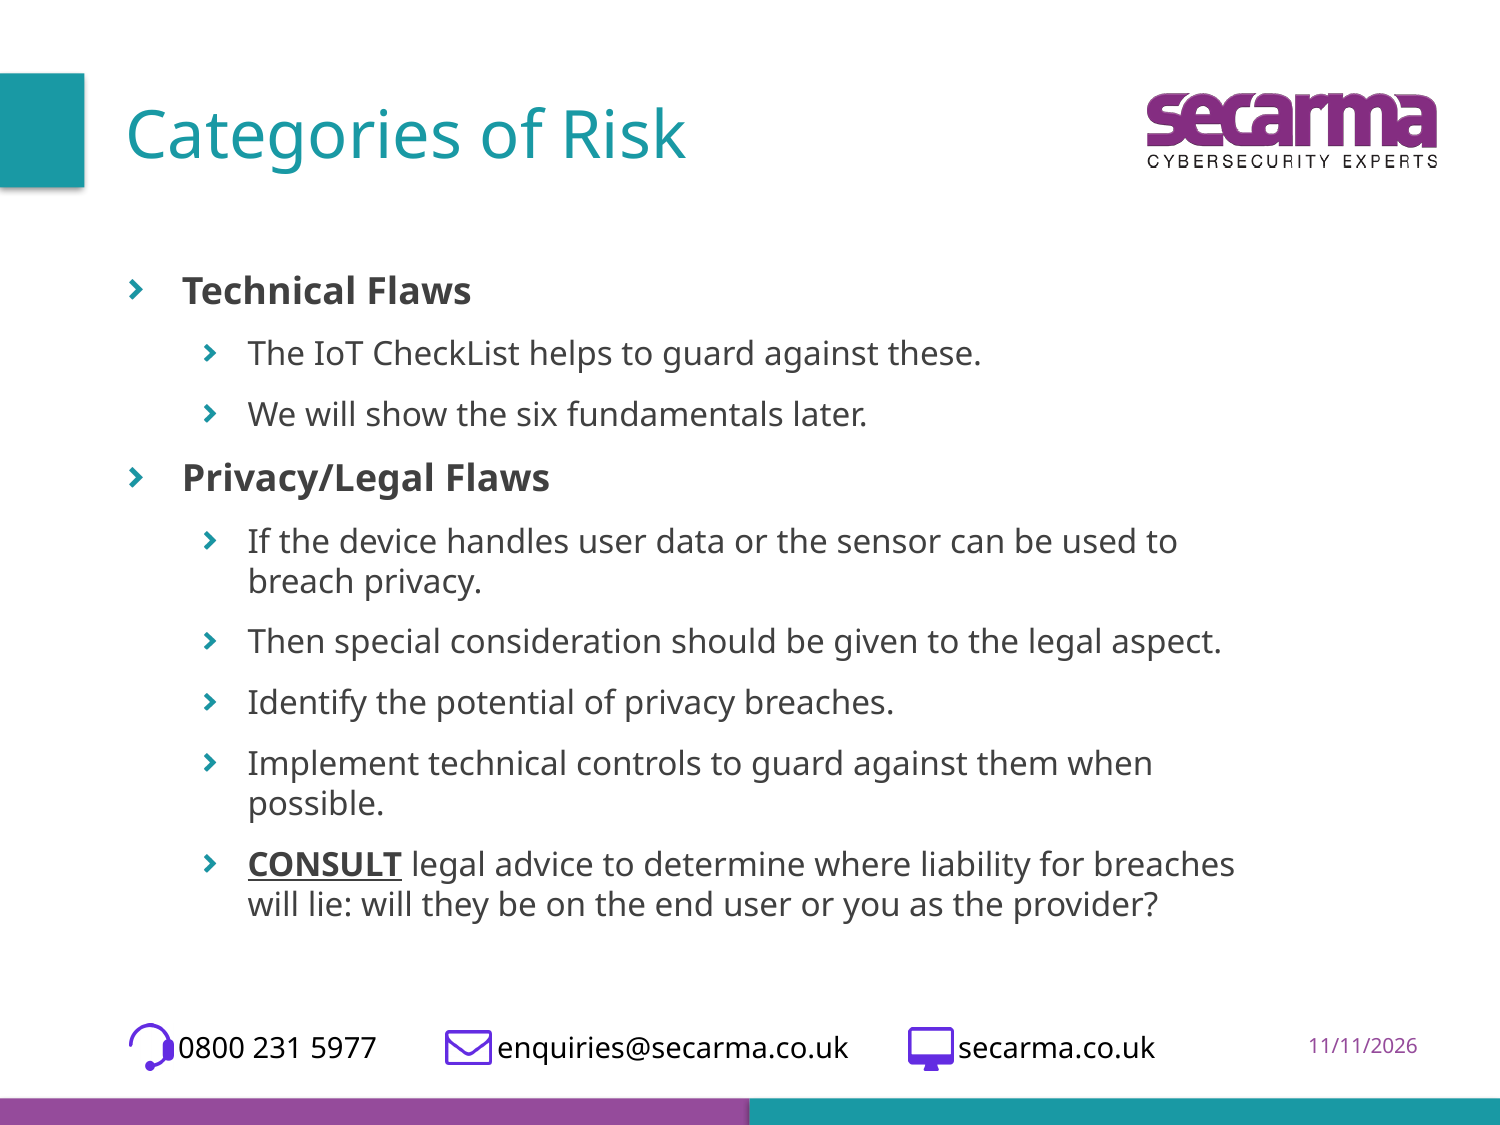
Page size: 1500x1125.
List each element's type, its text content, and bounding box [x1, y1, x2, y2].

picture [125, 466, 147, 488]
list Technical Flaws The IoT CheckList helps to guard against these. We will show the six fundamentals later. Privacy/Legal Flaws If the device handles user data or the sensor can be used to breach privacy. Then special consideration should be given to the legal aspect. Identify the potential of privacy breaches. Implement technical controls to guard against them when possible. CONSULT legal advice to determine where liability for breaches will lie: will they be on the end user or you as the provider? [110, 259, 1302, 988]
picture [1198, 93, 1437, 168]
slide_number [1302, 1021, 1433, 1072]
picture [200, 530, 220, 550]
picture [200, 692, 220, 711]
picture [200, 631, 220, 650]
title Categories of Risk [110, 73, 1198, 190]
footer 0800 231 5977 enquiries@secarma.co.uk secarma.co.uk [110, 1021, 1302, 1072]
picture [125, 278, 147, 300]
picture [200, 752, 220, 772]
picture [200, 853, 220, 873]
picture [200, 343, 220, 362]
picture [200, 403, 220, 423]
